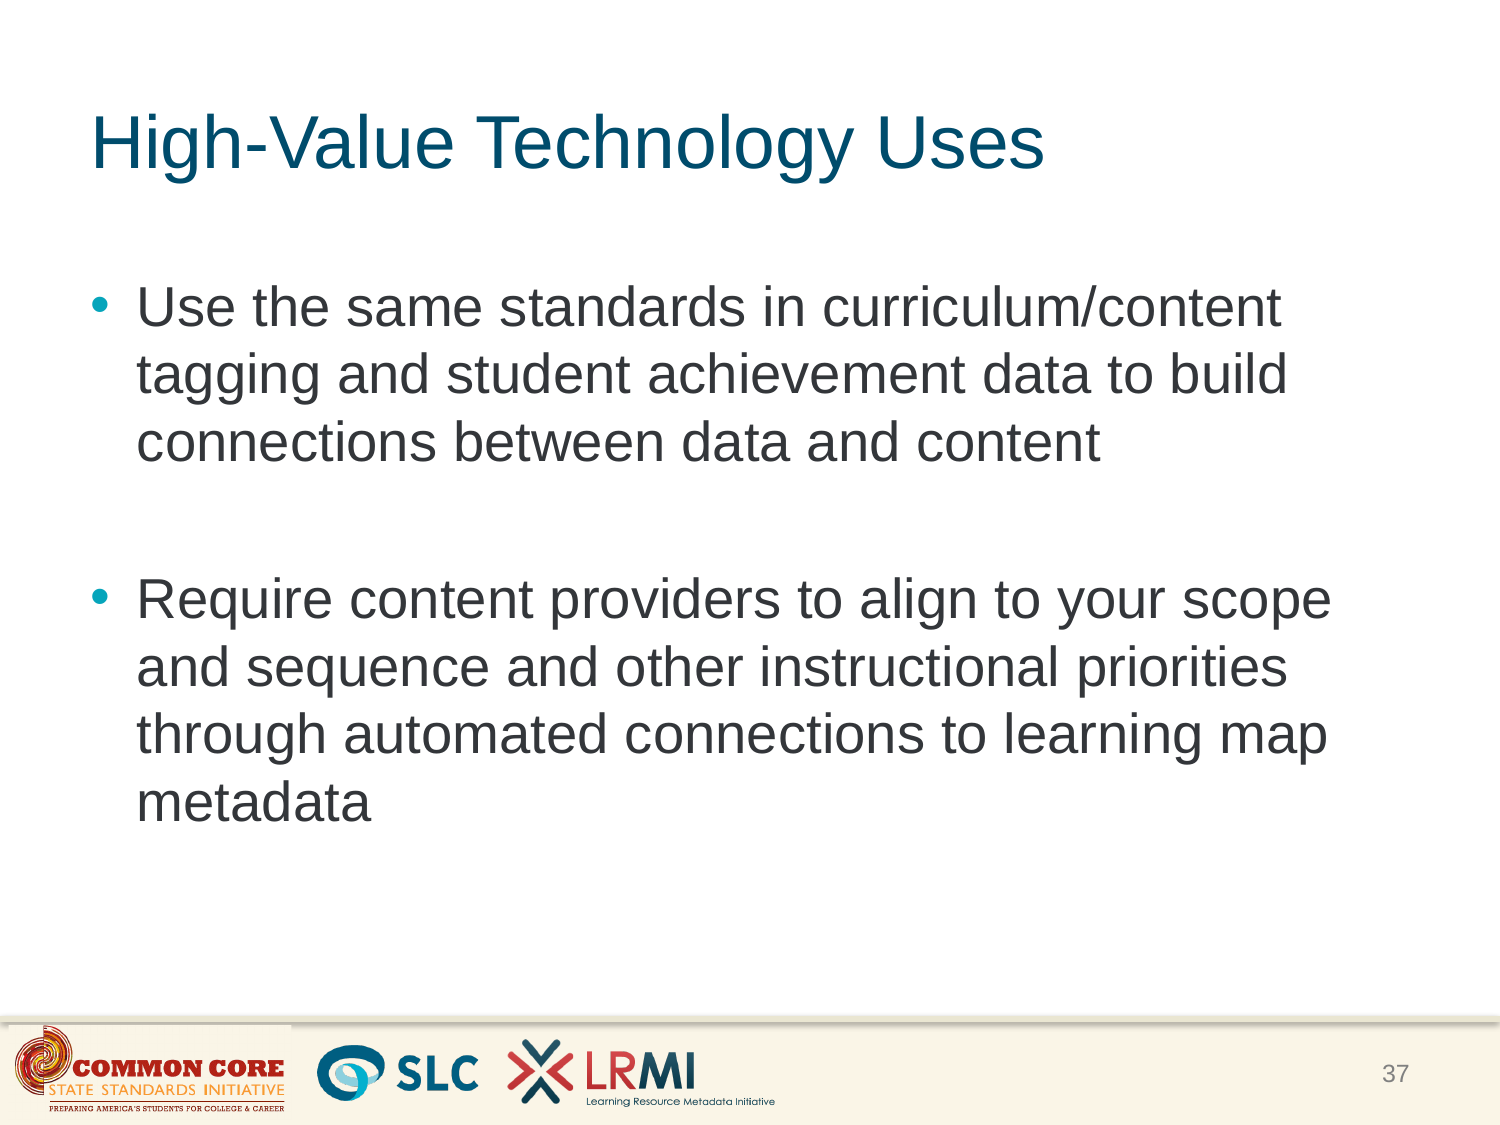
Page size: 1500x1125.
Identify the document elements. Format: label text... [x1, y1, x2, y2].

list Use the same standards in curriculum/content tagging and student achievement data to build connections between data and content Require content providers to align to your scope and sequence and other instructional priorities through automated connections to learning map metadata [0, 262, 1500, 1015]
picture [8, 1025, 292, 1120]
picture [507, 1039, 775, 1107]
title High-Value Technology Uses [75, 45, 1425, 233]
slide_number 37 [1250, 1042, 1425, 1103]
picture [313, 1039, 482, 1107]
